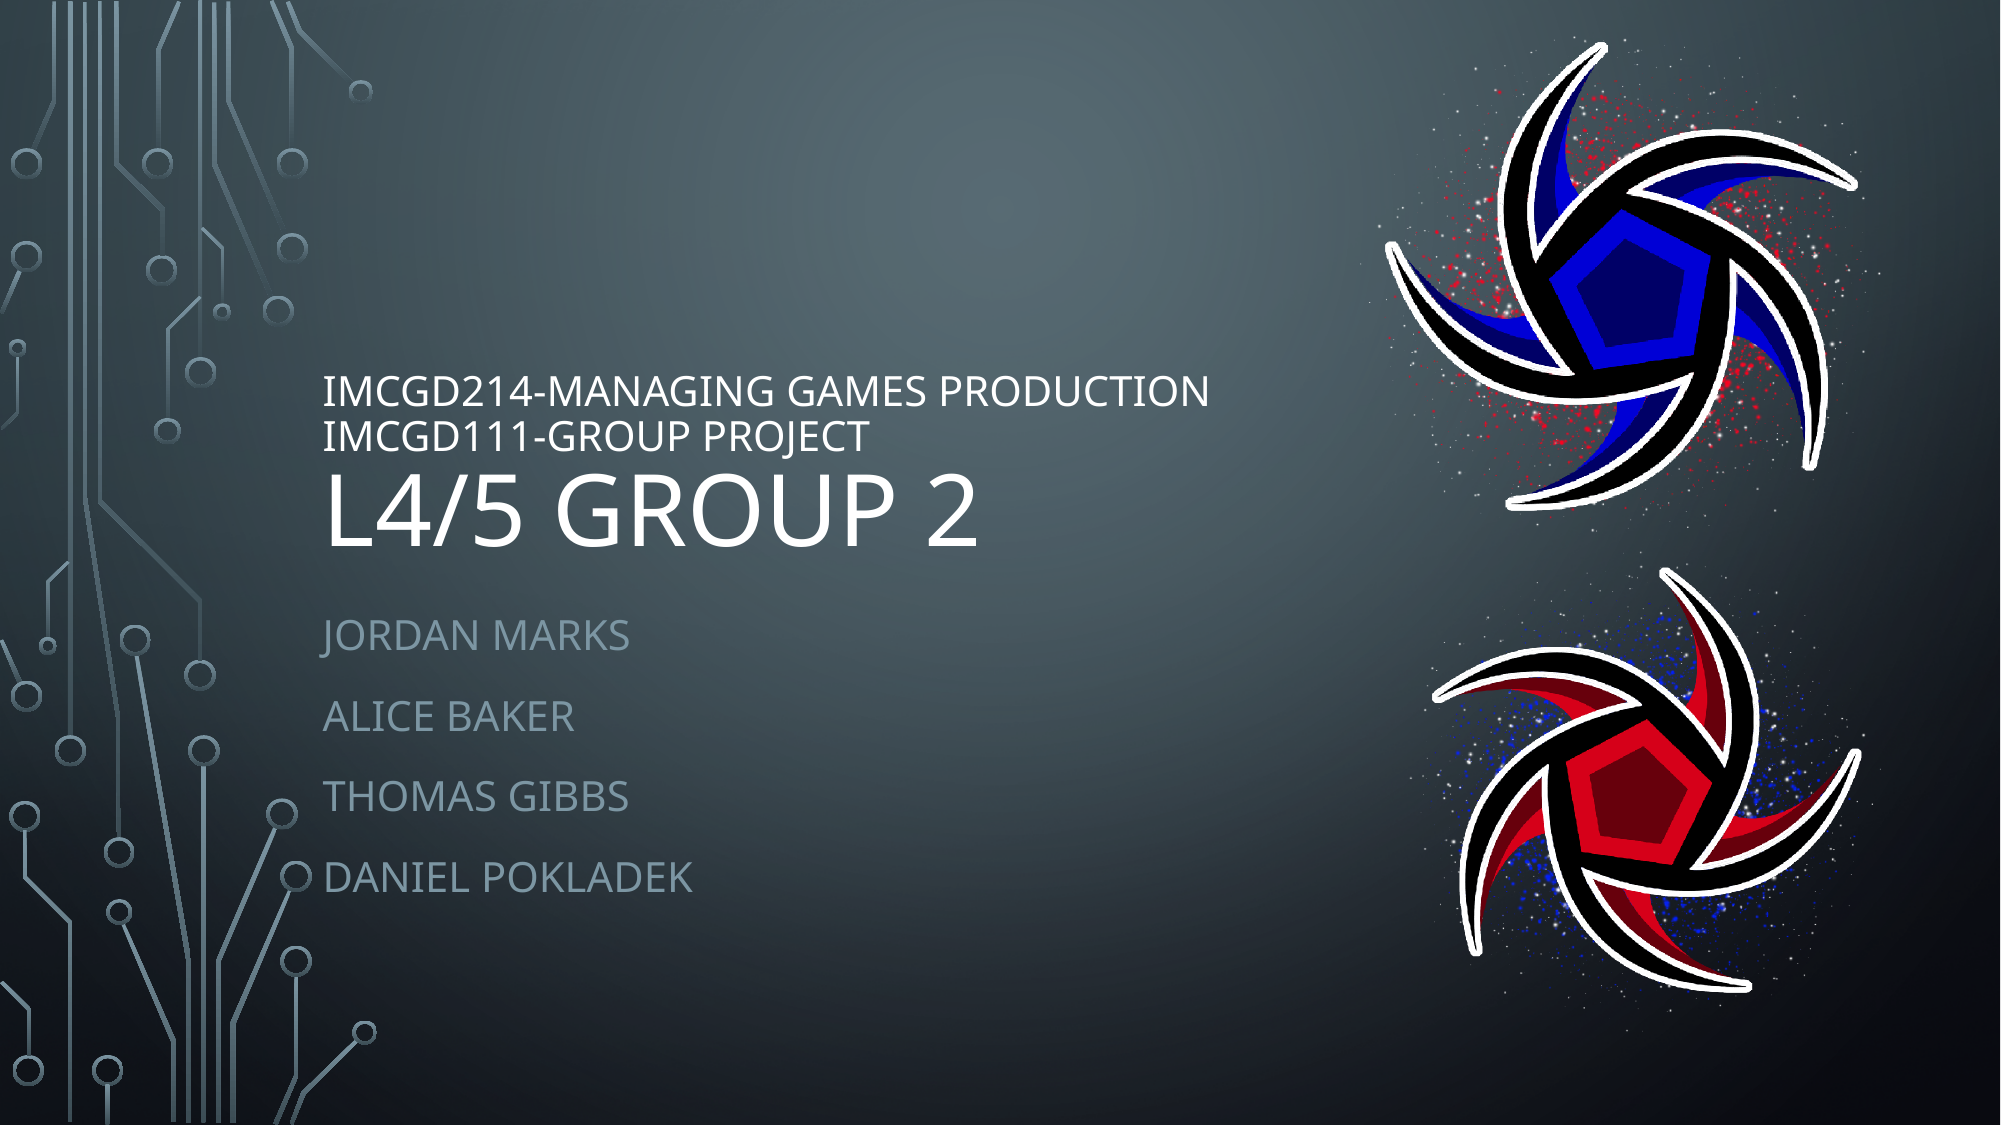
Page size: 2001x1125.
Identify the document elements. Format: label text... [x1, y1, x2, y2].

picture [1359, 25, 1888, 1032]
title Imcgd214-Managing games production Imcgd111-Group project L4/5 GROUP 2 [307, 184, 1409, 576]
subtitle Jordan Marks Alice Baker Thomas Gibbs Daniel Pokladek [307, 590, 1409, 969]
